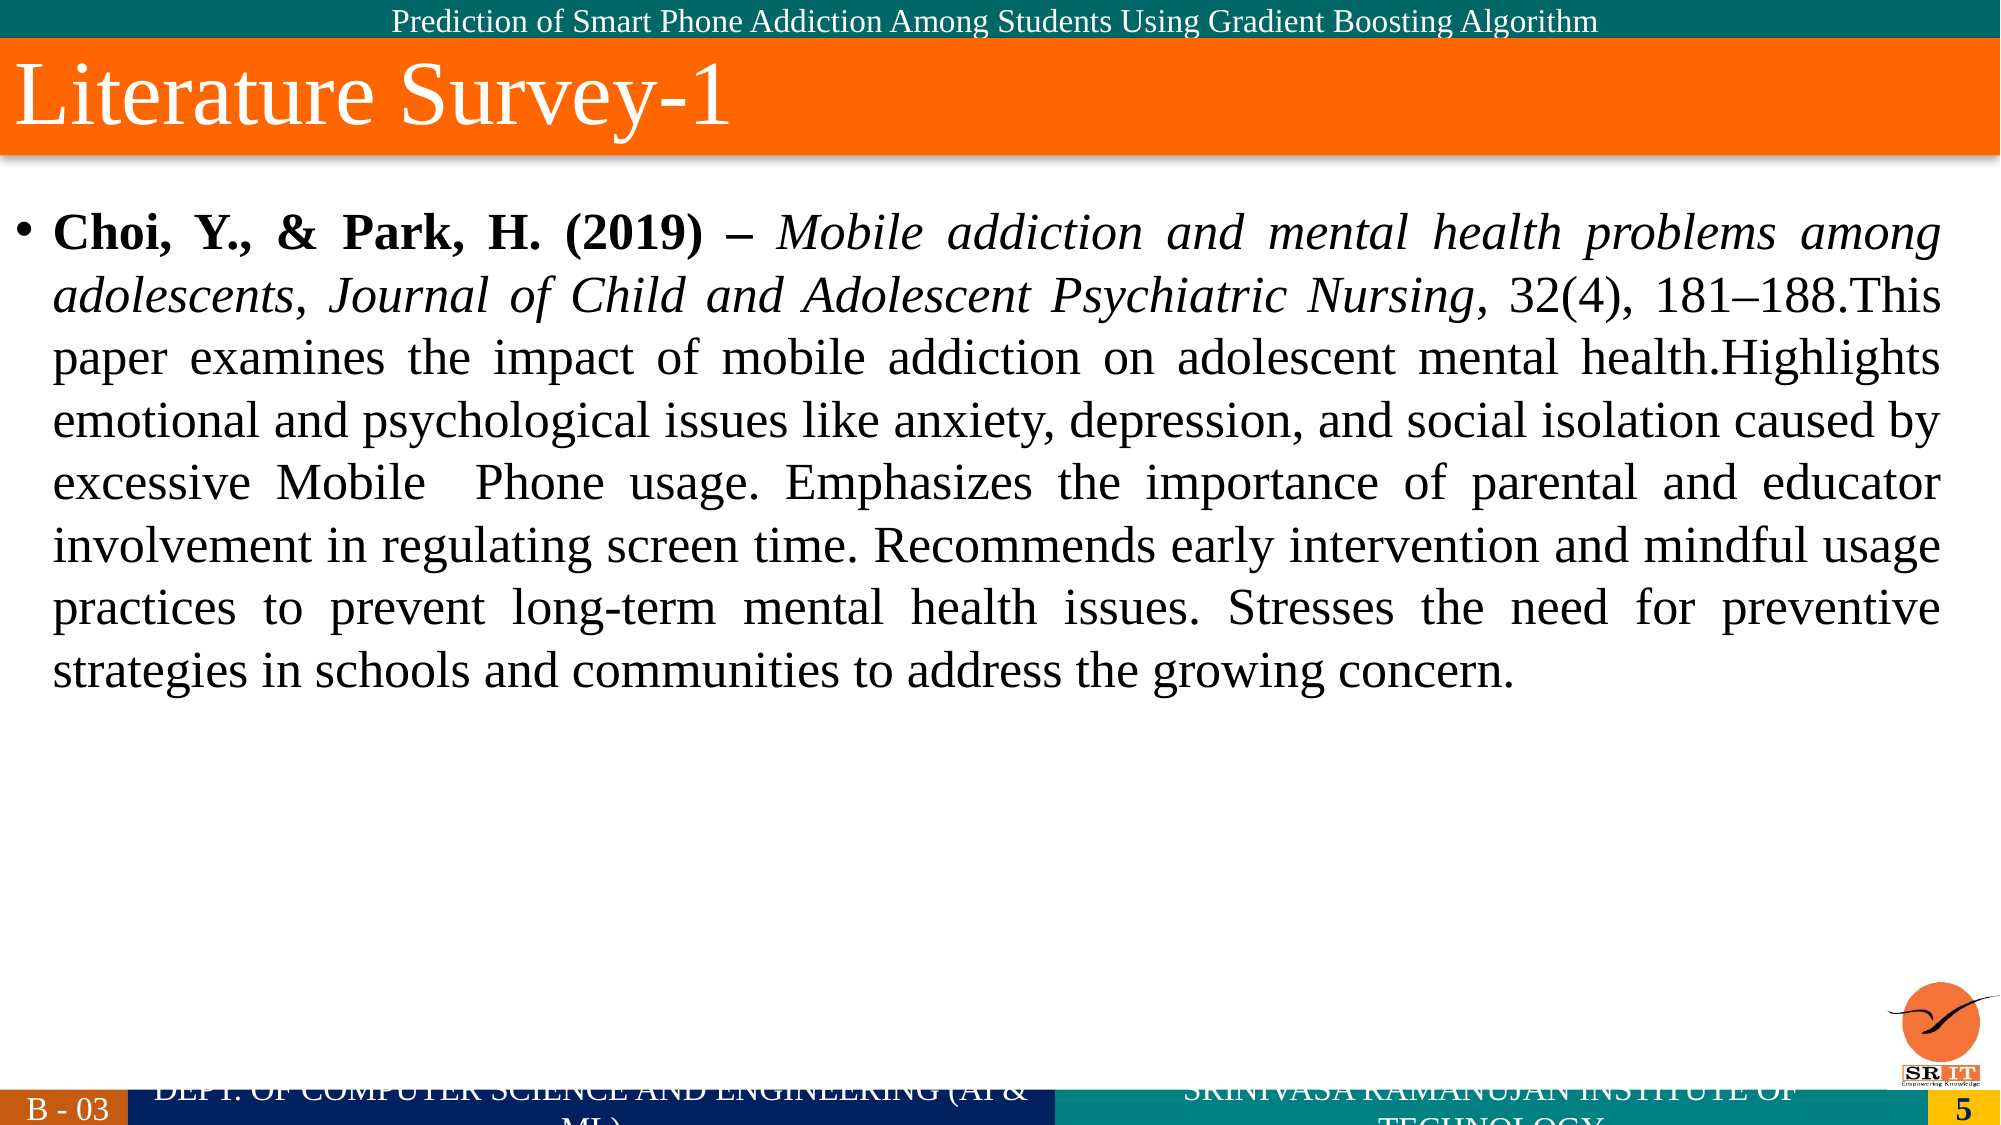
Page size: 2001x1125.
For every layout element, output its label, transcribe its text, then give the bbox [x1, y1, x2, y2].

picture [1887, 977, 2000, 1090]
title Literature Survey-1 [0, 38, 2000, 156]
list Choi, Y., & Park, H. (2019) – Mobile addiction and mental health problems among adolescents, Journal of Child and Adolescent Psychiatric Nursing, 32(4), 181–188.This paper examines the impact of mobile addiction on adolescent mental health.Highlights emotional and psychological issues like anxiety, depression, and social isolation caused by excessive Mobile Phone usage. Emphasizes the importance of parental and educator involvement in regulating screen time. Recommends early intervention and mindful usage practices to prevent long-term mental health issues. Stresses the need for preventive strategies in schools and communities to address the growing concern. [0, 143, 1958, 797]
